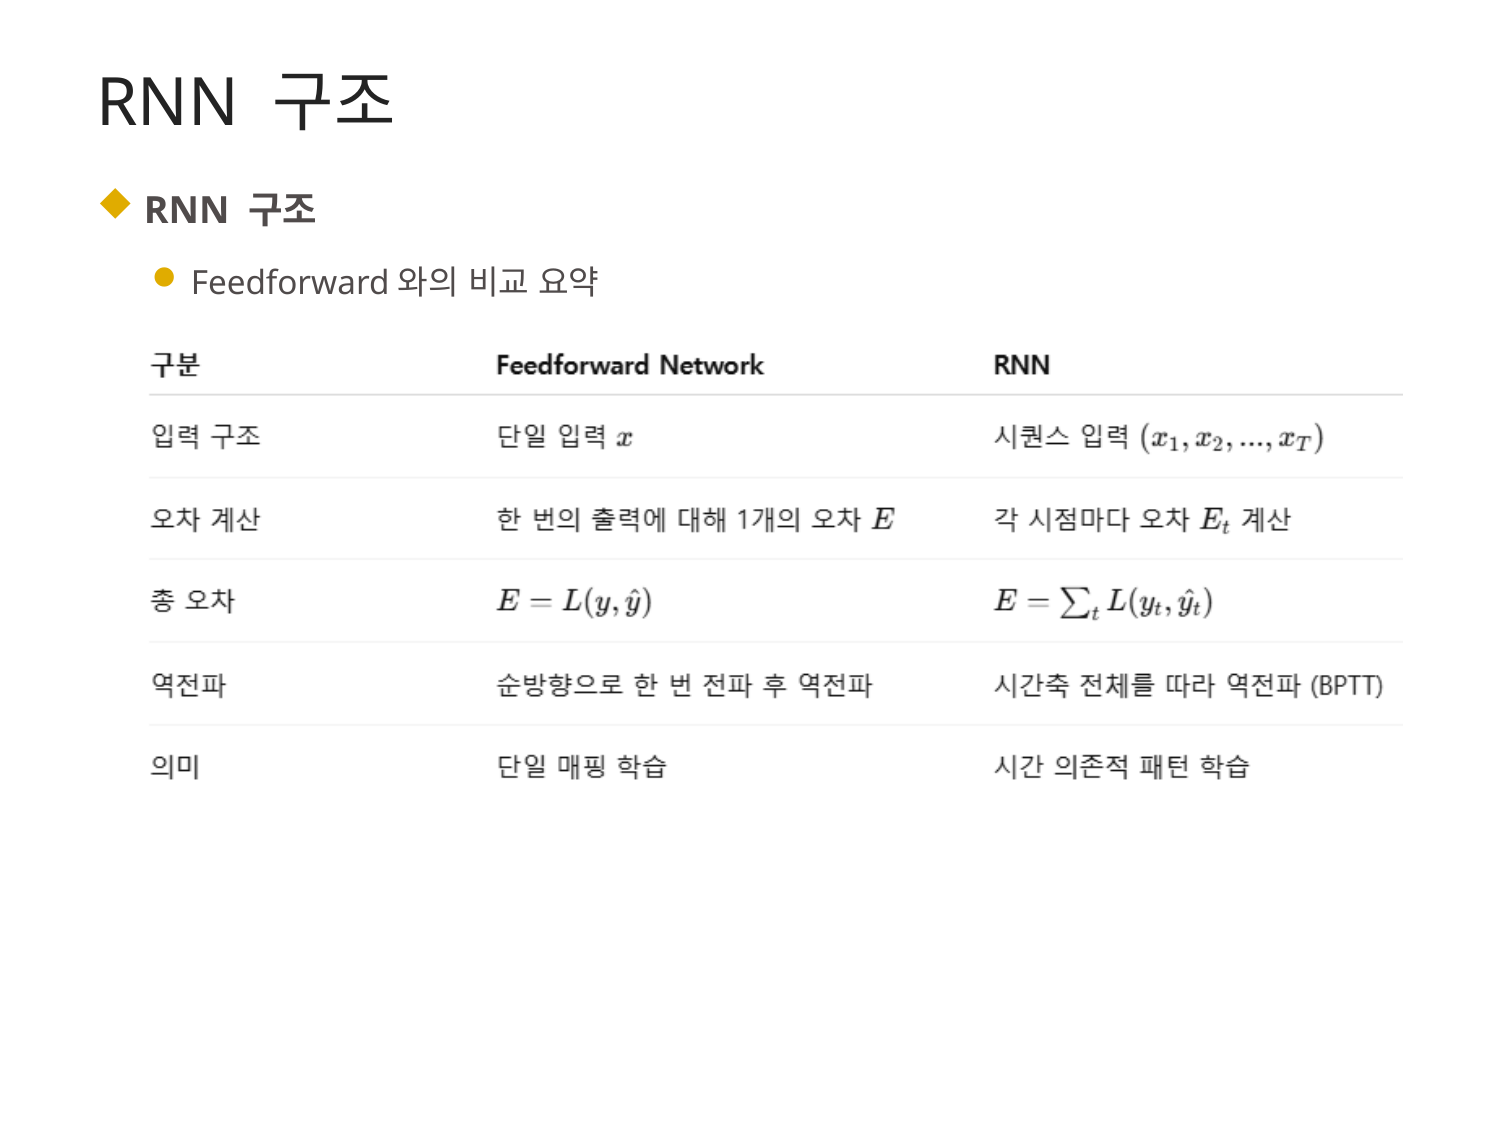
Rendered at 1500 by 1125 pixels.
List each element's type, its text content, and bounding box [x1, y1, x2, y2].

list RNN 구조 Feedforward와의 비교 요약 [81, 156, 1431, 1102]
picture [143, 334, 1404, 809]
title RNN 구조 [81, 42, 1412, 146]
